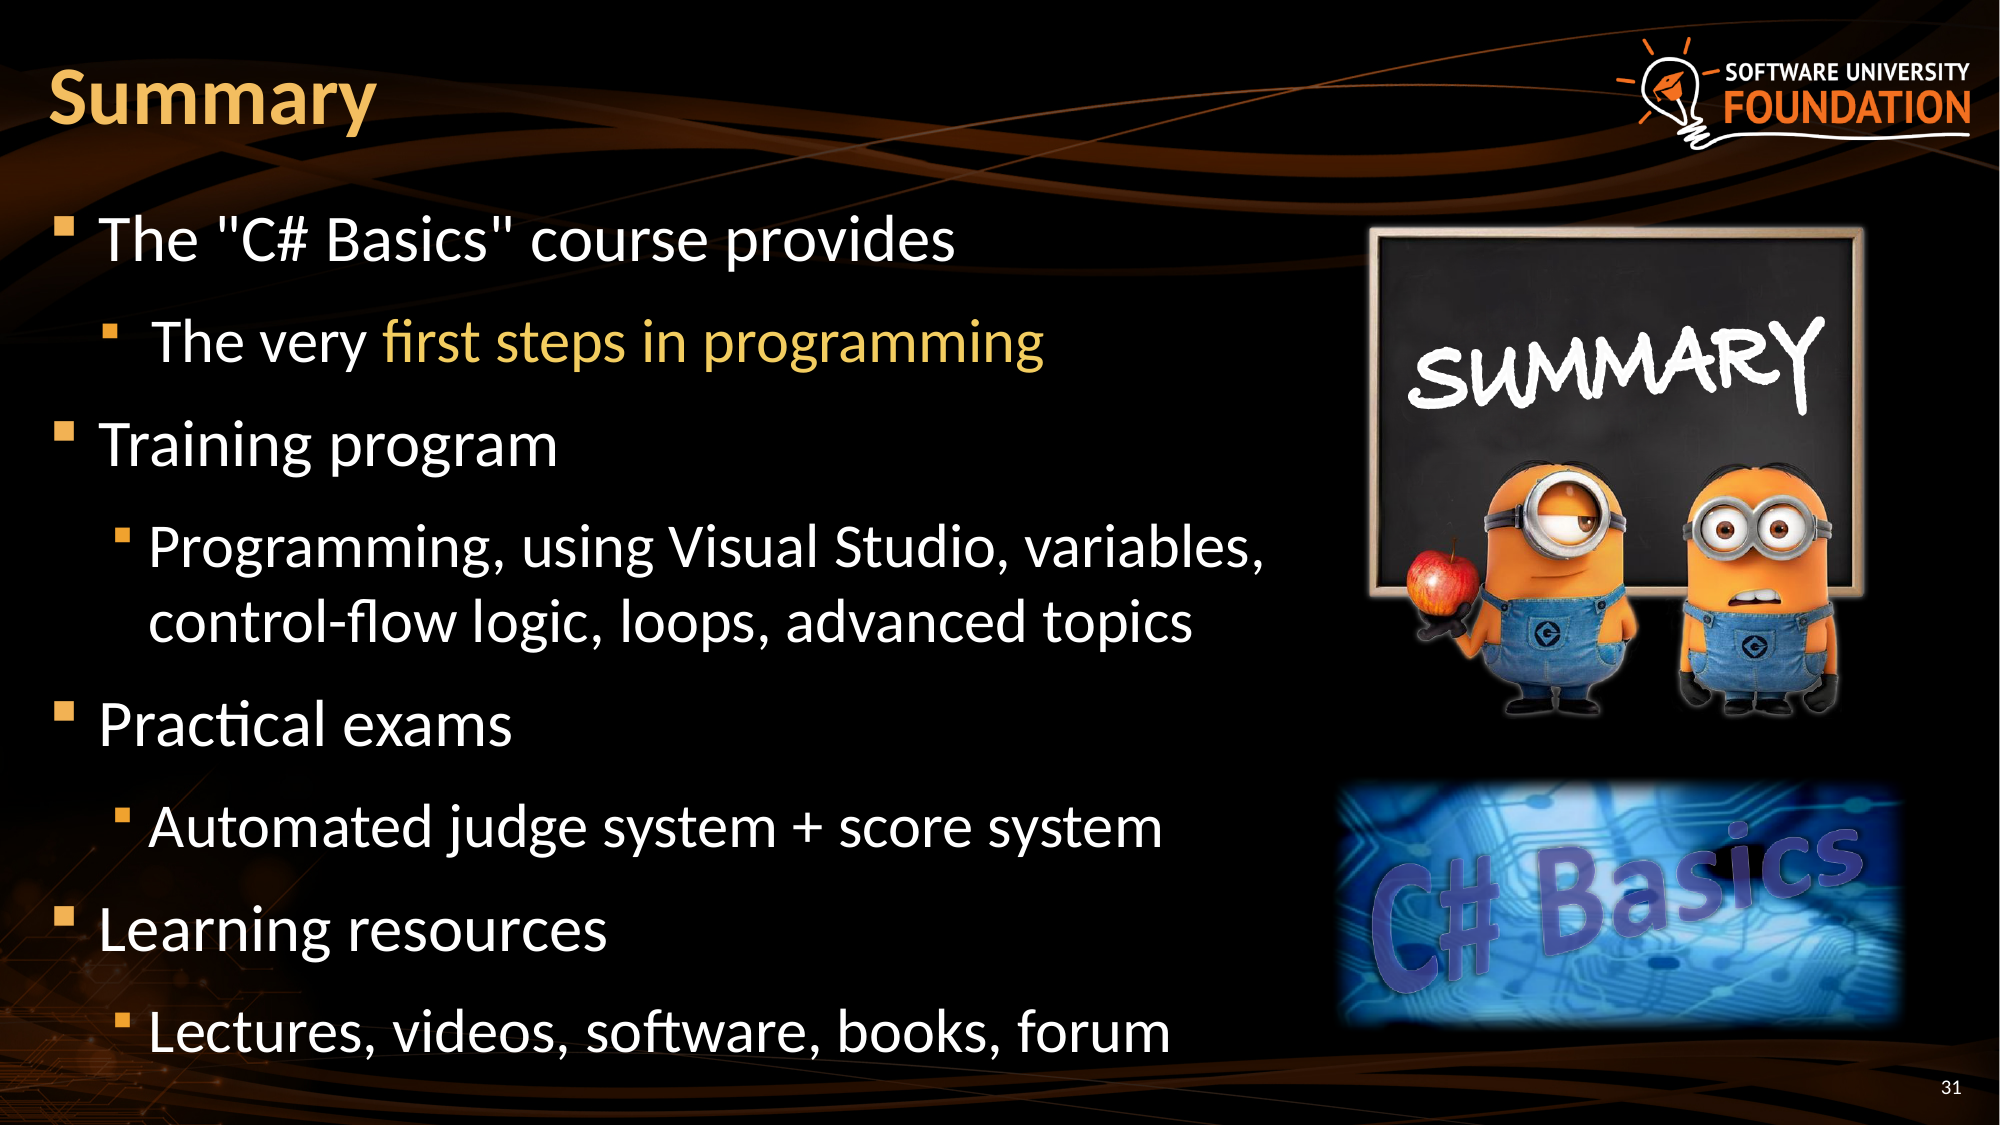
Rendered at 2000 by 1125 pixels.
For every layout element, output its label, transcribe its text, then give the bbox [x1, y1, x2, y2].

title Summary [30, 6, 1602, 189]
list The "C# Basics" course provides The very first steps in programming Training program Programming, using Visual Studio, variables, control-flow logic, loops, advanced topics Practical exams Automated judge system + score system Learning resources Lectures, videos, software, books, forum [31, 188, 1968, 1103]
picture [0, 0, 2000, 1125]
